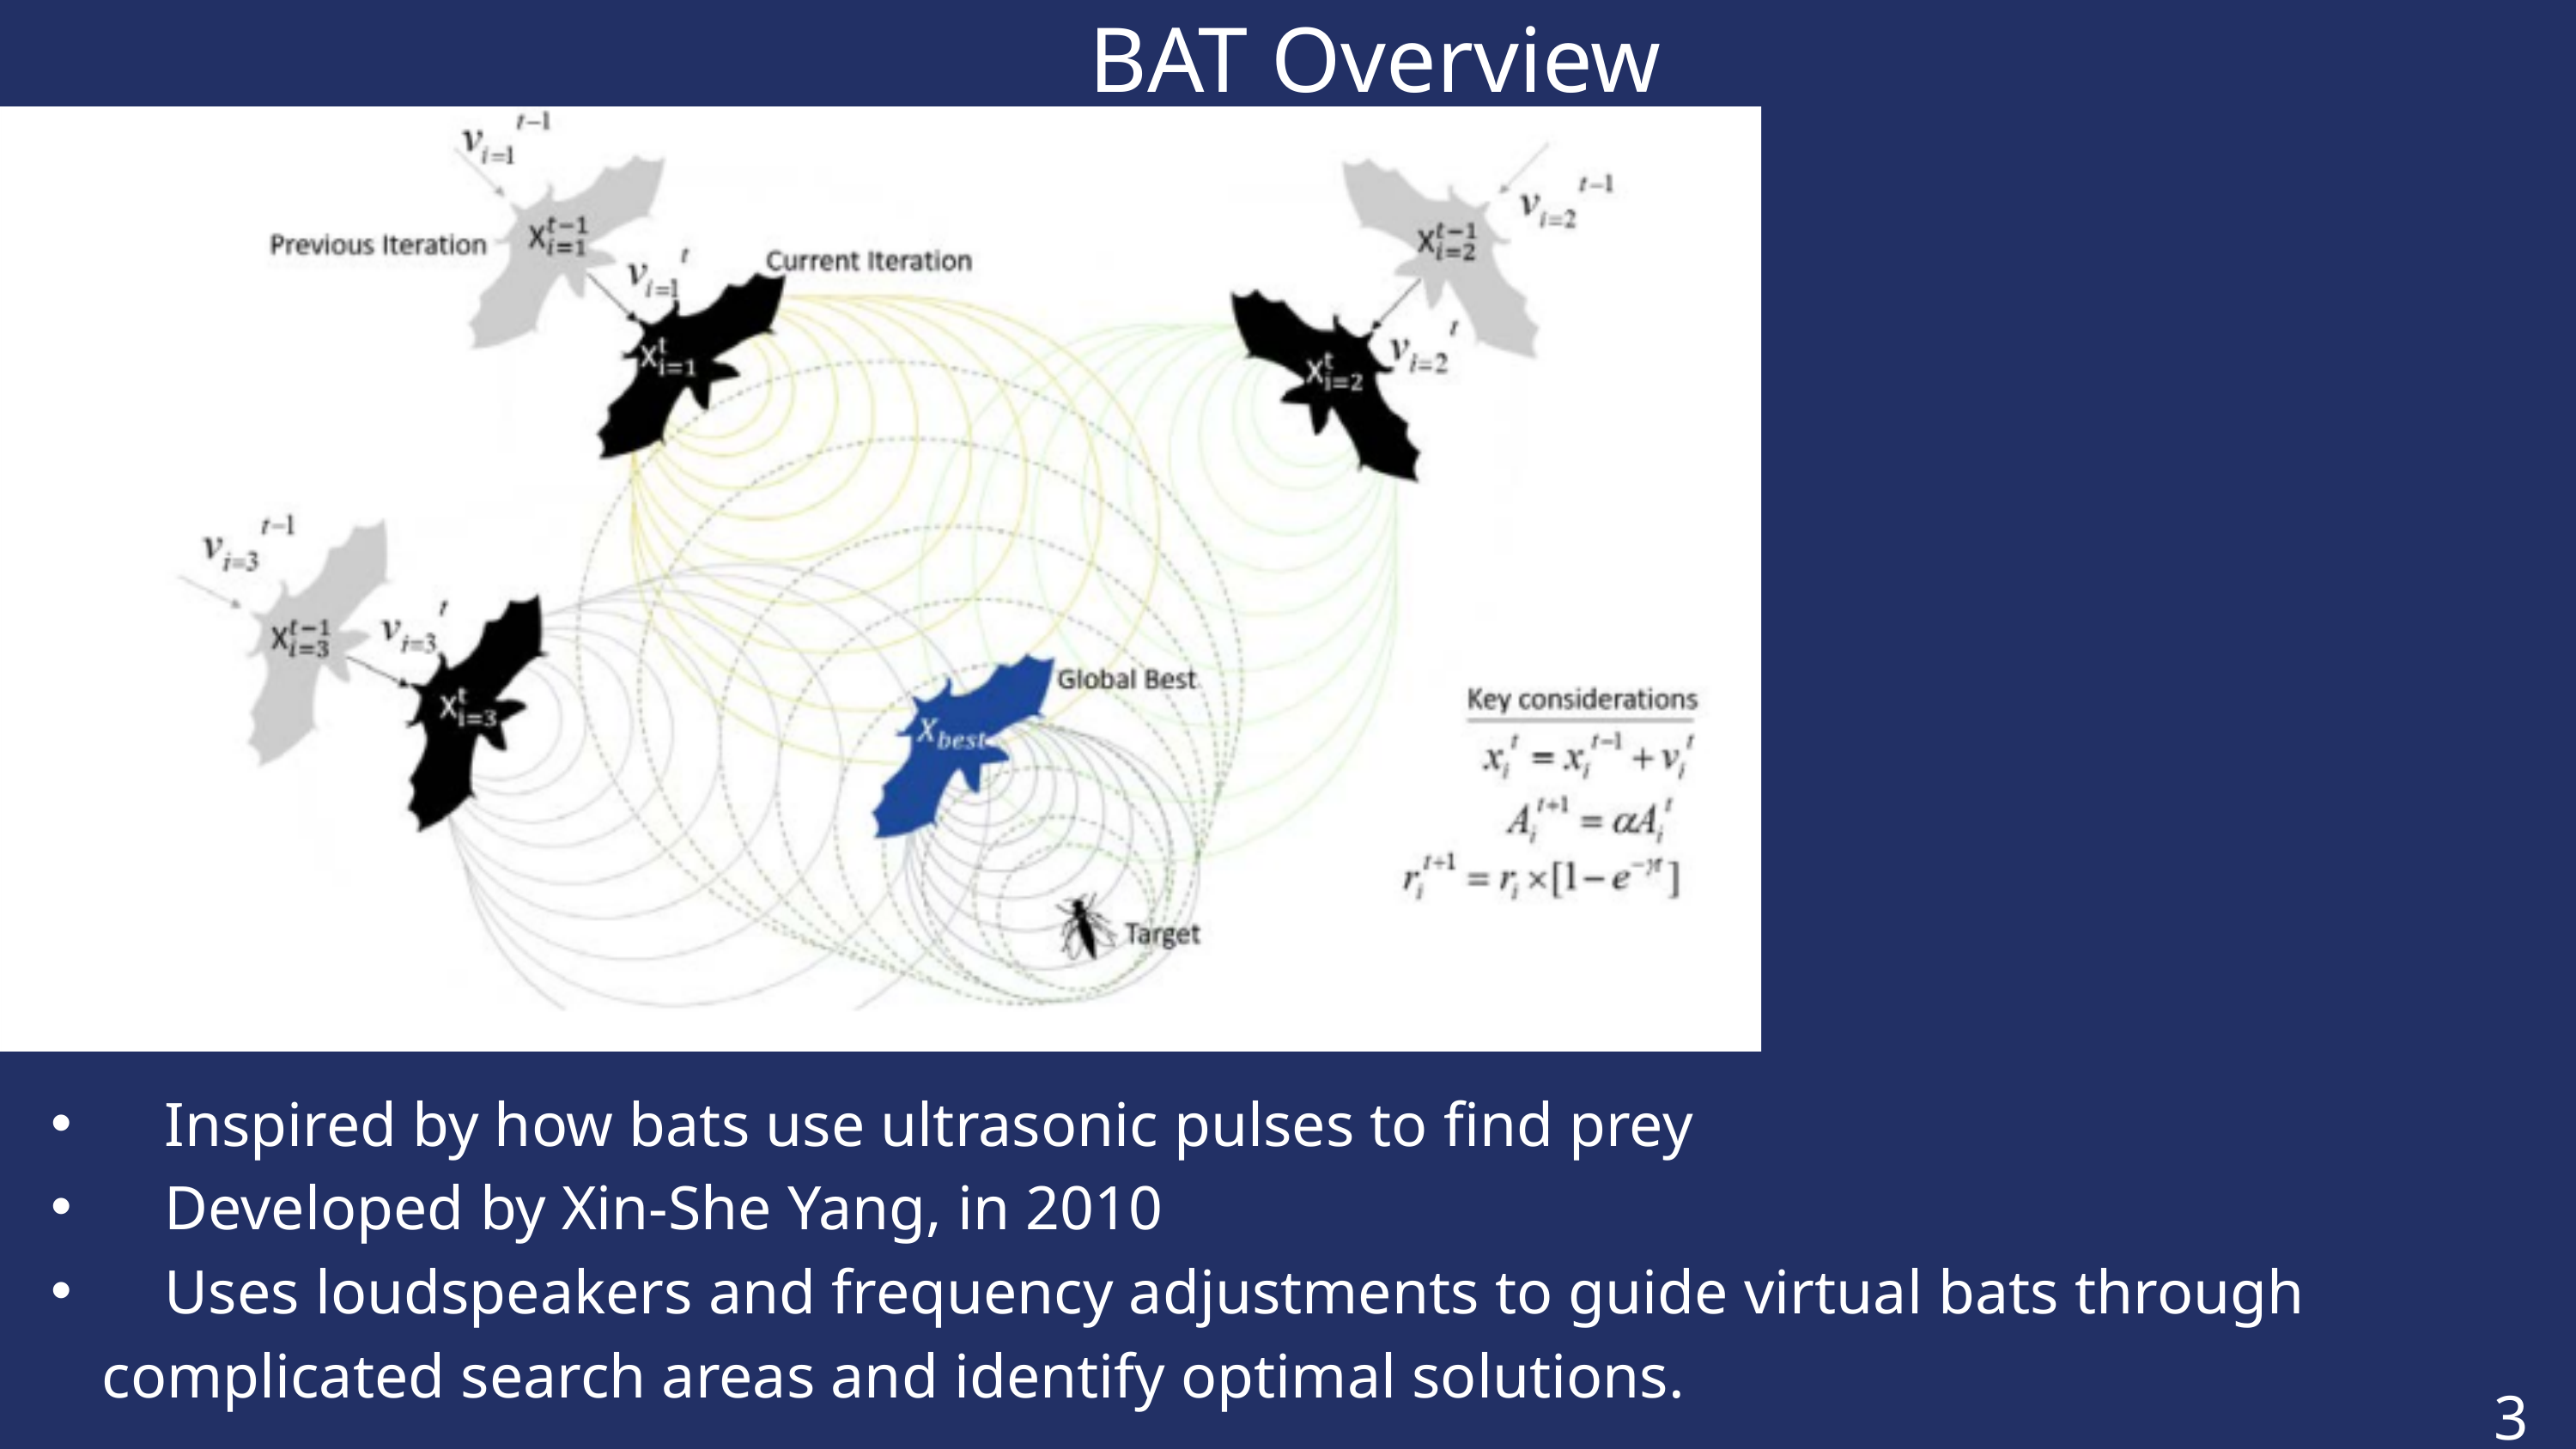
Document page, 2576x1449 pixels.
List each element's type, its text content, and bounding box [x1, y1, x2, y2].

text_box Inspired by how bats use ultrasonic pulses to find prey Developed by Xin-She Yang, in 2010 Uses loudspeakers and frequency adjustments to guide virtual bats through complicated search areas and identify optimal solutions. [0, 1074, 2576, 1410]
text_box [0, 106, 1762, 1052]
text_box 3 [2494, 1367, 2530, 1449]
text_box BAT Overview [1070, 0, 1681, 111]
